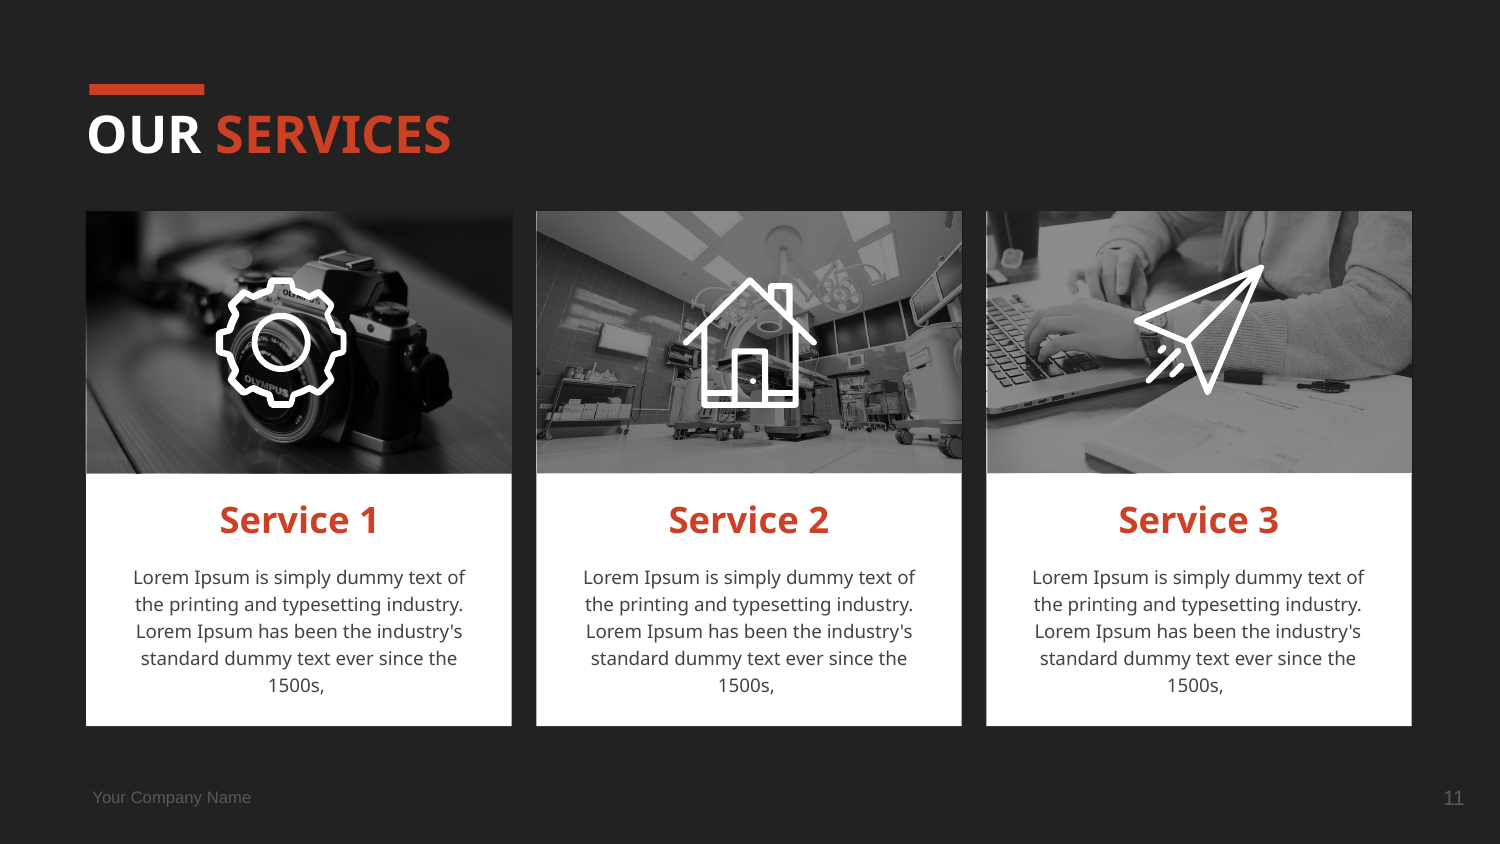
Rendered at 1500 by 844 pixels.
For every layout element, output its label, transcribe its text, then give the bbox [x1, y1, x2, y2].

picture [986, 211, 1412, 474]
text_box [536, 547, 962, 727]
text_box Lorem Ipsum is simply dummy text of the printing and typesetting industry. Lorem Ipsum has been the industry's standard dummy text ever since the 1500s, [562, 547, 936, 683]
text_box Service 3 [986, 492, 1412, 547]
title OUR SERVICES [71, 86, 1429, 175]
picture [85, 211, 513, 474]
text_box Lorem Ipsum is simply dummy text of the printing and typesetting industry. Lorem Ipsum has been the industry's standard dummy text ever since the 1500s, [1011, 547, 1385, 683]
slide_number ‹#› [1389, 764, 1480, 830]
text_box Service 2 [536, 492, 962, 547]
picture [536, 211, 962, 474]
text_box [986, 547, 1412, 727]
text_box Lorem Ipsum is simply dummy text of the printing and typesetting industry. Lorem Ipsum has been the industry's standard dummy text ever since the 1500s, [112, 547, 486, 683]
text_box [536, 481, 962, 492]
text_box [86, 481, 512, 727]
text_box Service 1 [87, 492, 513, 547]
text_box [986, 481, 1412, 492]
